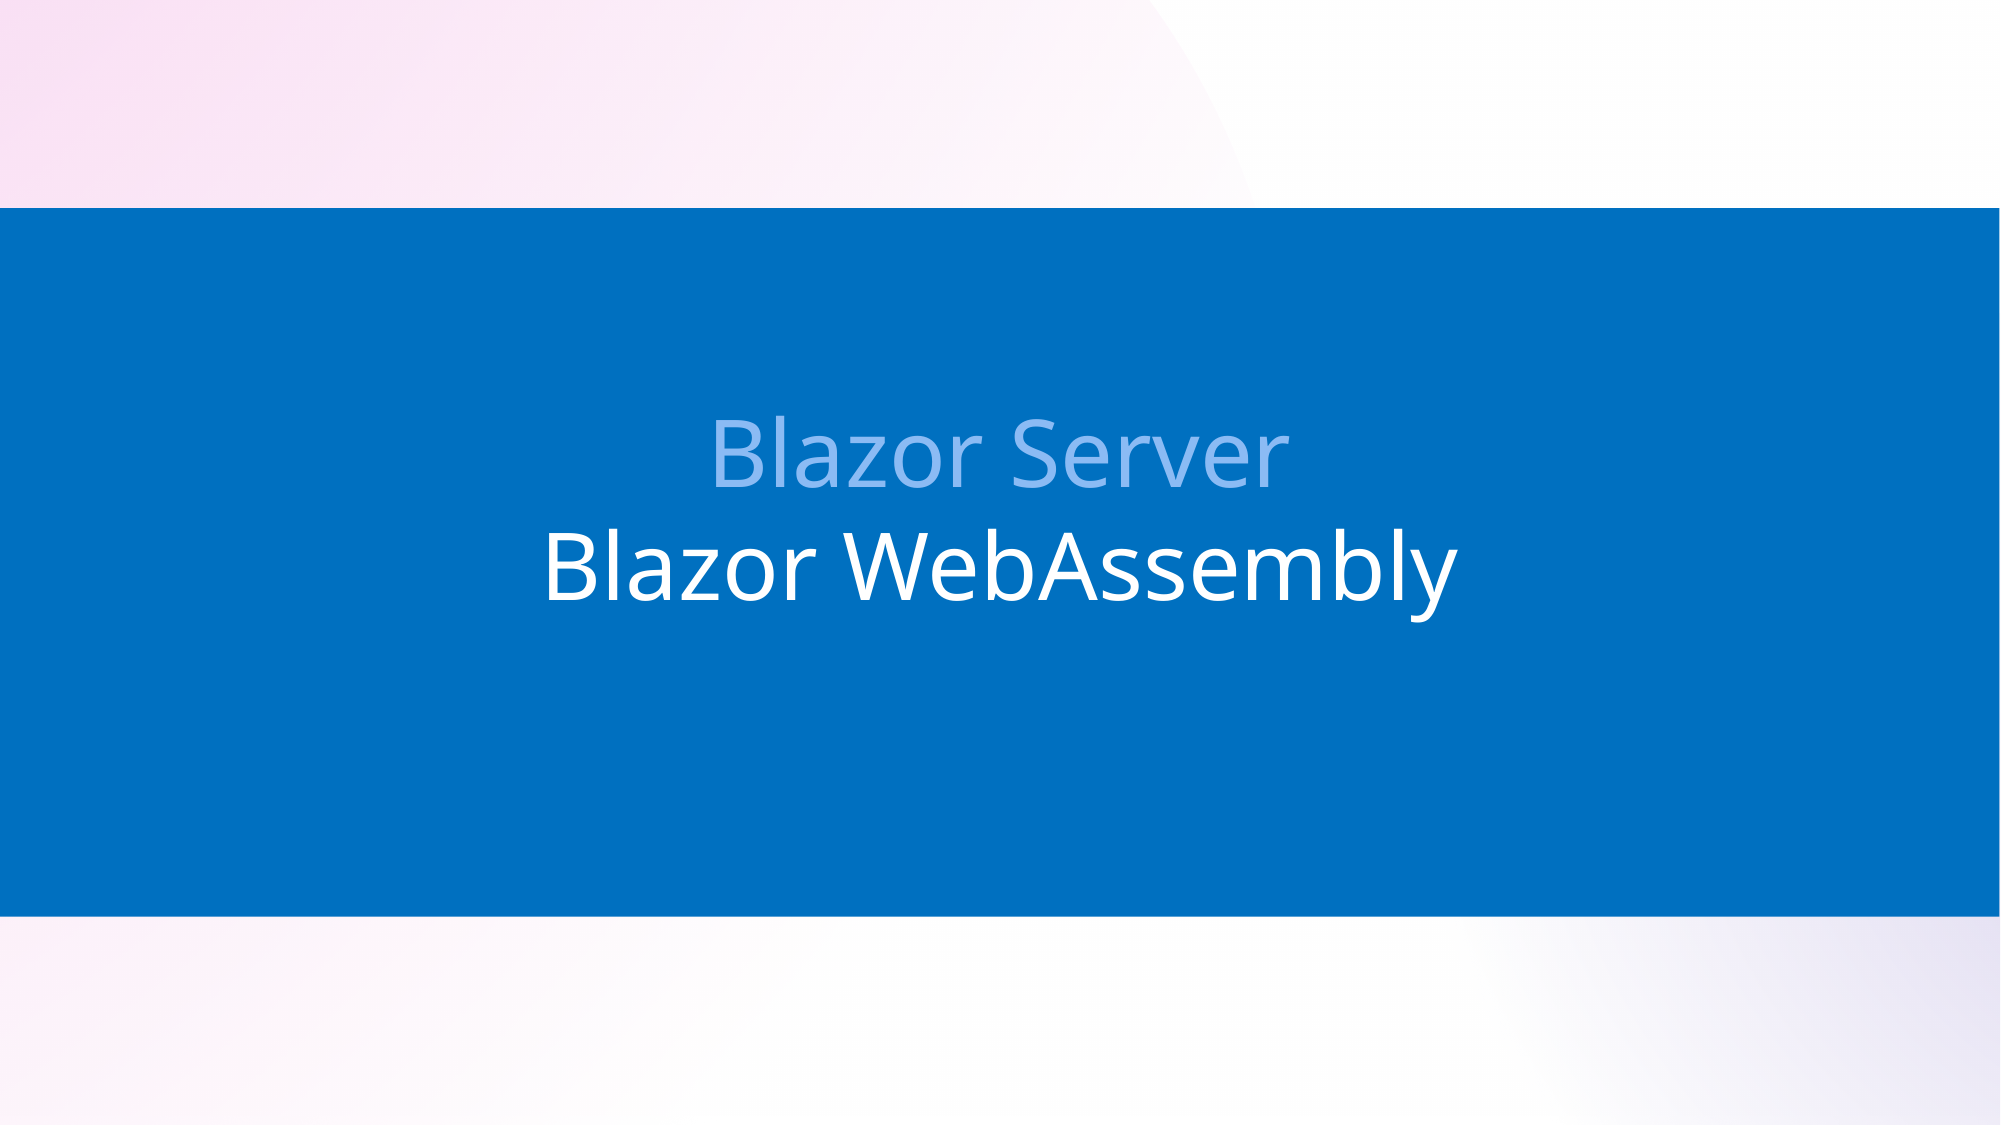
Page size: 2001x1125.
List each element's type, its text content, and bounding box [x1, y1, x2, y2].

picture [0, 0, 2001, 1125]
text_box Blazor Server Blazor WebAssembly [0, 207, 2000, 918]
